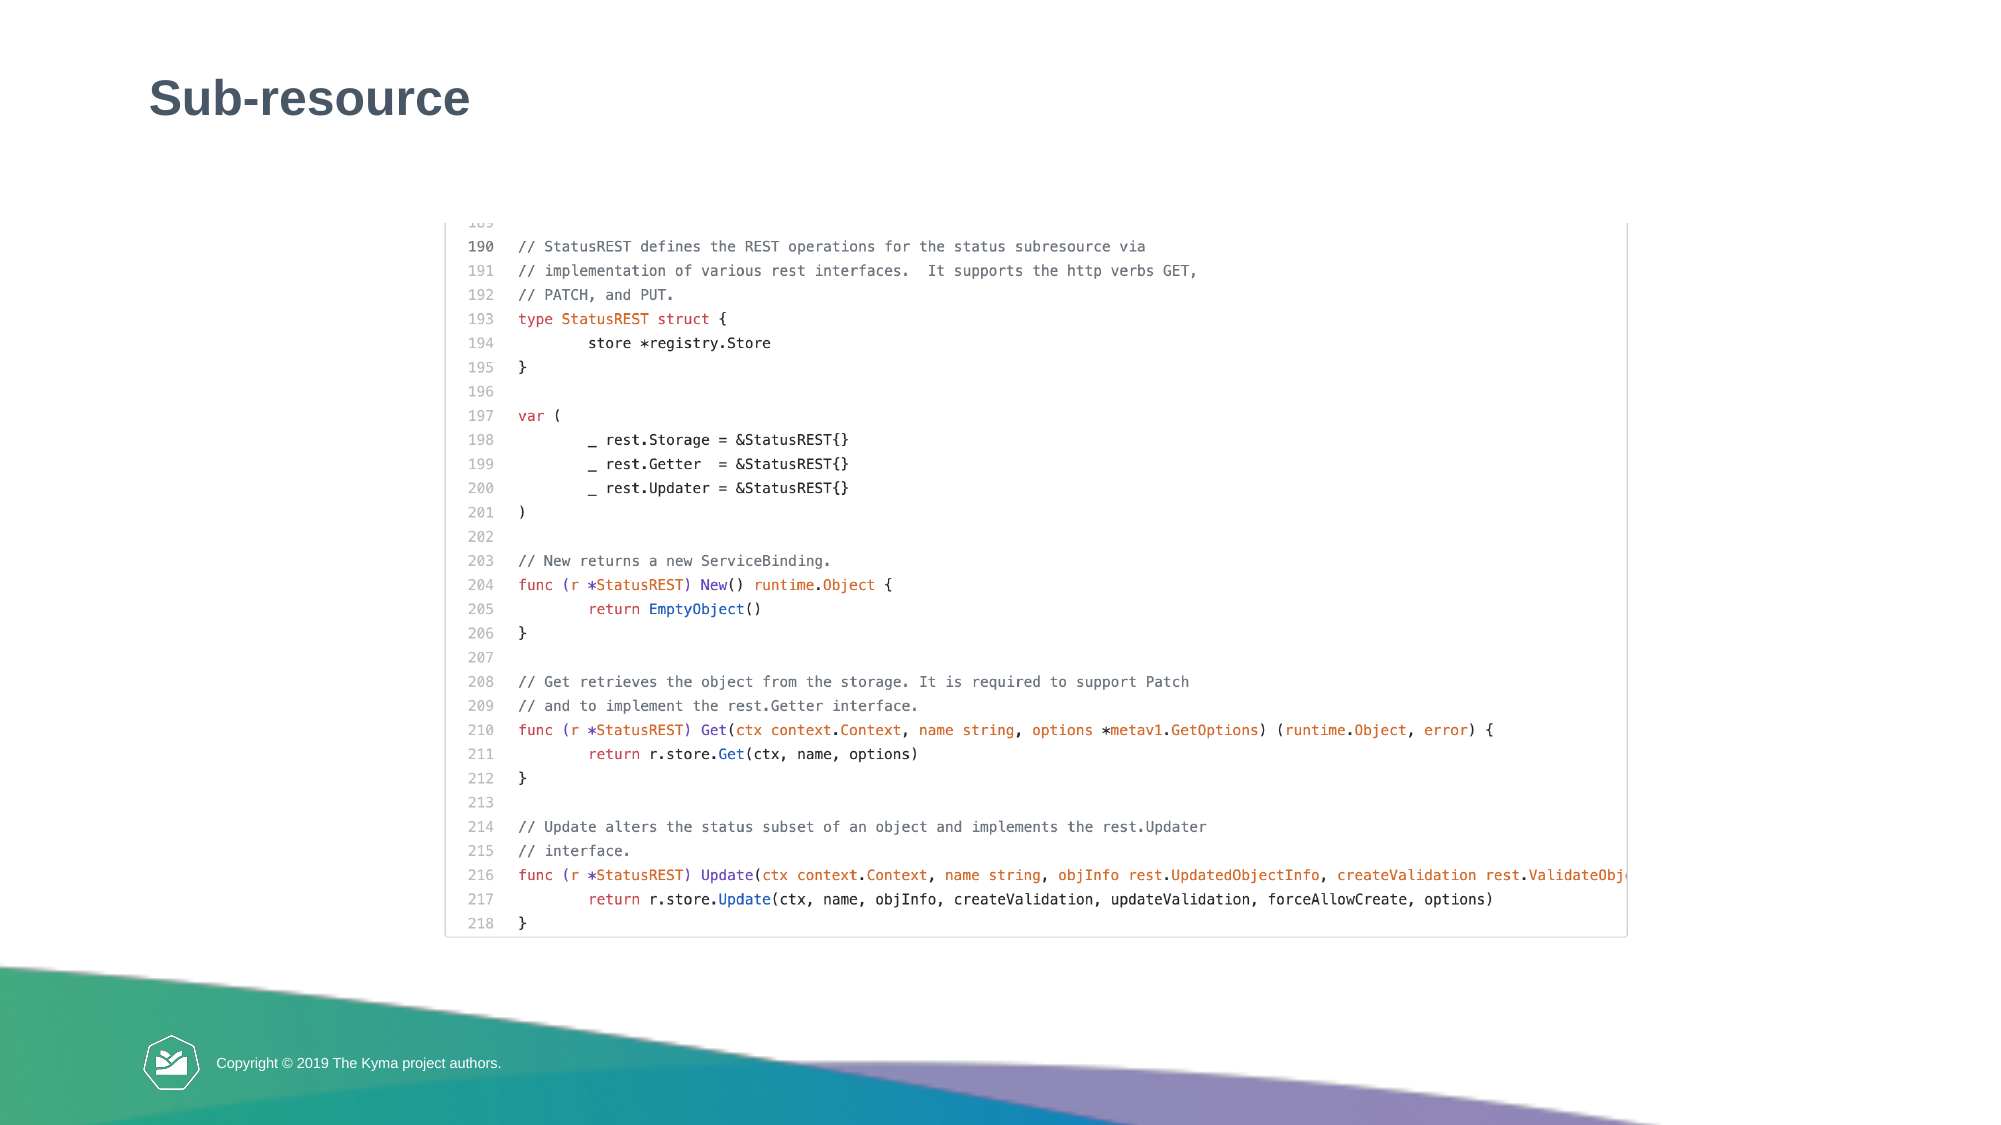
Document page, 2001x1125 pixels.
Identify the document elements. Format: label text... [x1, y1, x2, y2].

picture [0, 223, 2001, 1125]
title Sub-resource [137, 59, 1863, 278]
